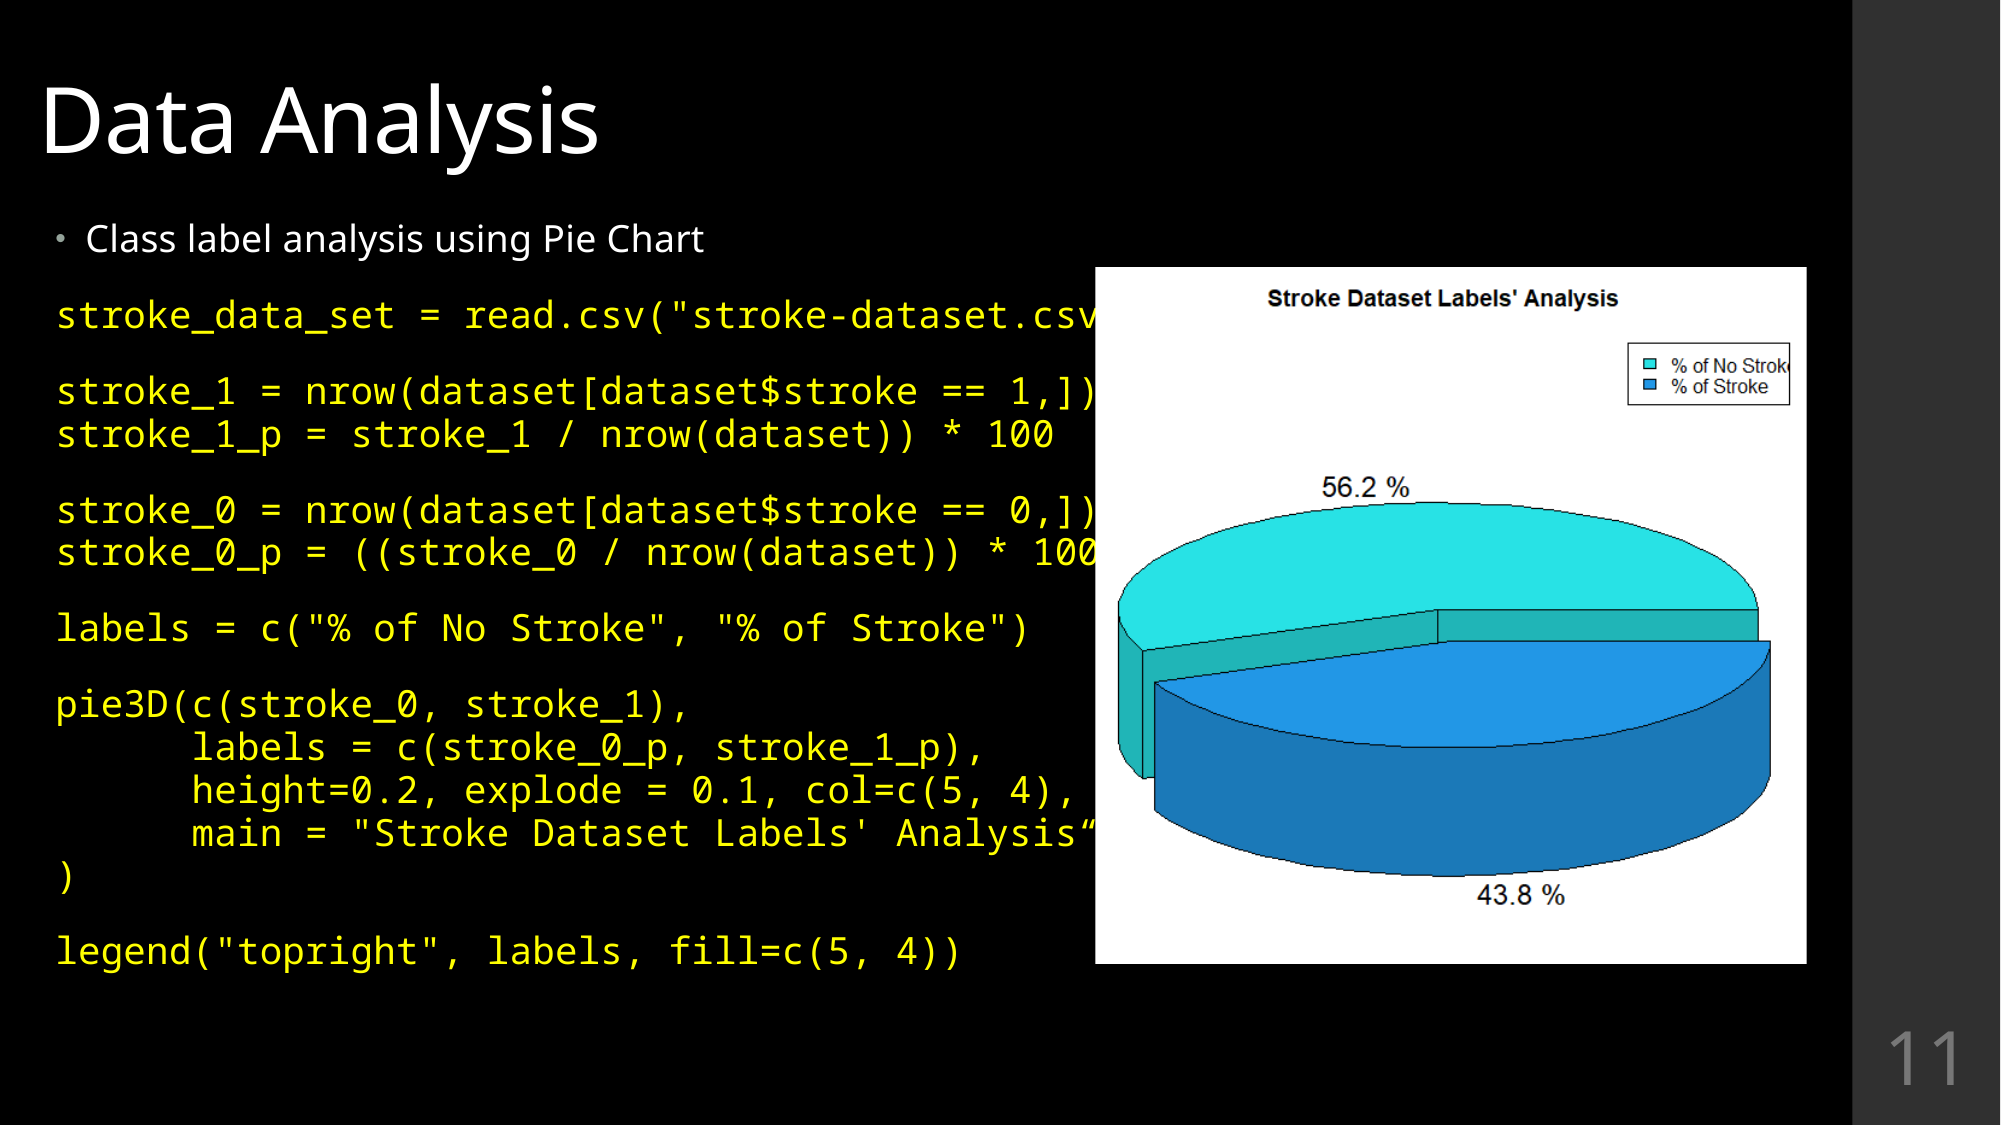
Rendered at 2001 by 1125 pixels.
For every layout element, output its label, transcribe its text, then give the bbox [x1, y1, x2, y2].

list Class label analysis using Pie Chart stroke_data_set = read.csv("stroke-dataset.csv") stroke_1 = nrow(dataset[dataset$stroke == 1,]) stroke_1_p = stroke_1 / nrow(dataset)) * 100 stroke_0 = nrow(dataset[dataset$stroke == 0,]) stroke_0_p = ((stroke_0 / nrow(dataset)) * 100 labels = c("% of No Stroke", "% of Stroke") pie3D(c(stroke_0, stroke_1), labels = c(stroke_0_p, stroke_1_p), height=0.2, explode = 0.1, col=c(5, 4), main = "Stroke Dataset Labels' Analysis“ ) legend("topright", labels, fill=c(5, 4)) [40, 210, 1663, 1020]
title Data Analysis [23, 19, 1599, 182]
slide_number 10 [1852, 1012, 2000, 1110]
picture [1095, 266, 1807, 964]
